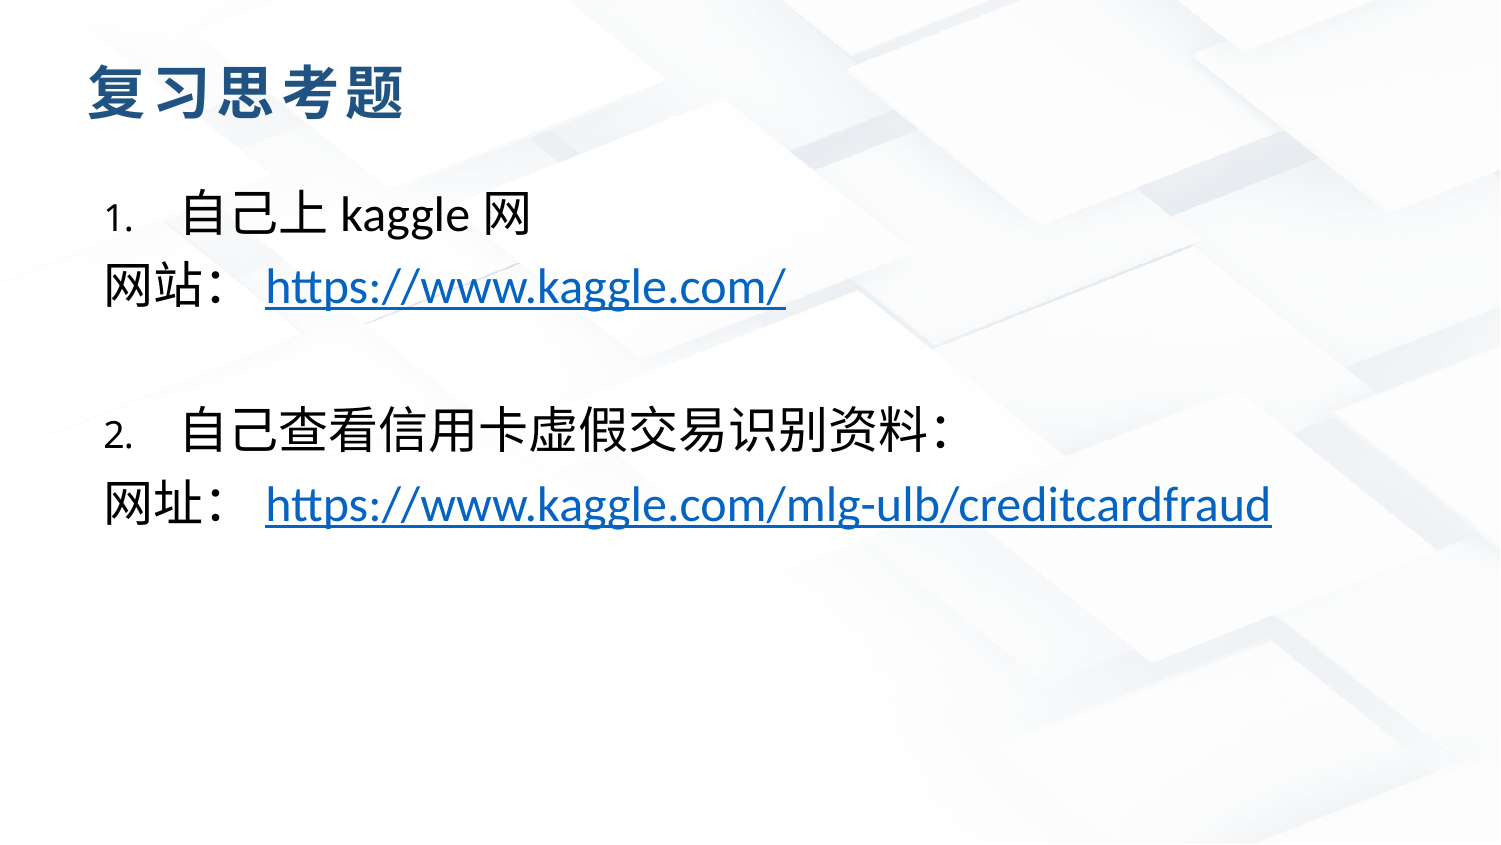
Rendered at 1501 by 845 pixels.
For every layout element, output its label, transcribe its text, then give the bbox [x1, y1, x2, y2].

text_box 复习思考题 [72, 49, 455, 134]
text_box 自己上kaggle网 网站：https://www.kaggle.com/ 自己查看信用卡虚假交易识别资料： 网址：https://www.kaggle.com/mlg-ulb/creditcardfraud [88, 173, 1459, 612]
